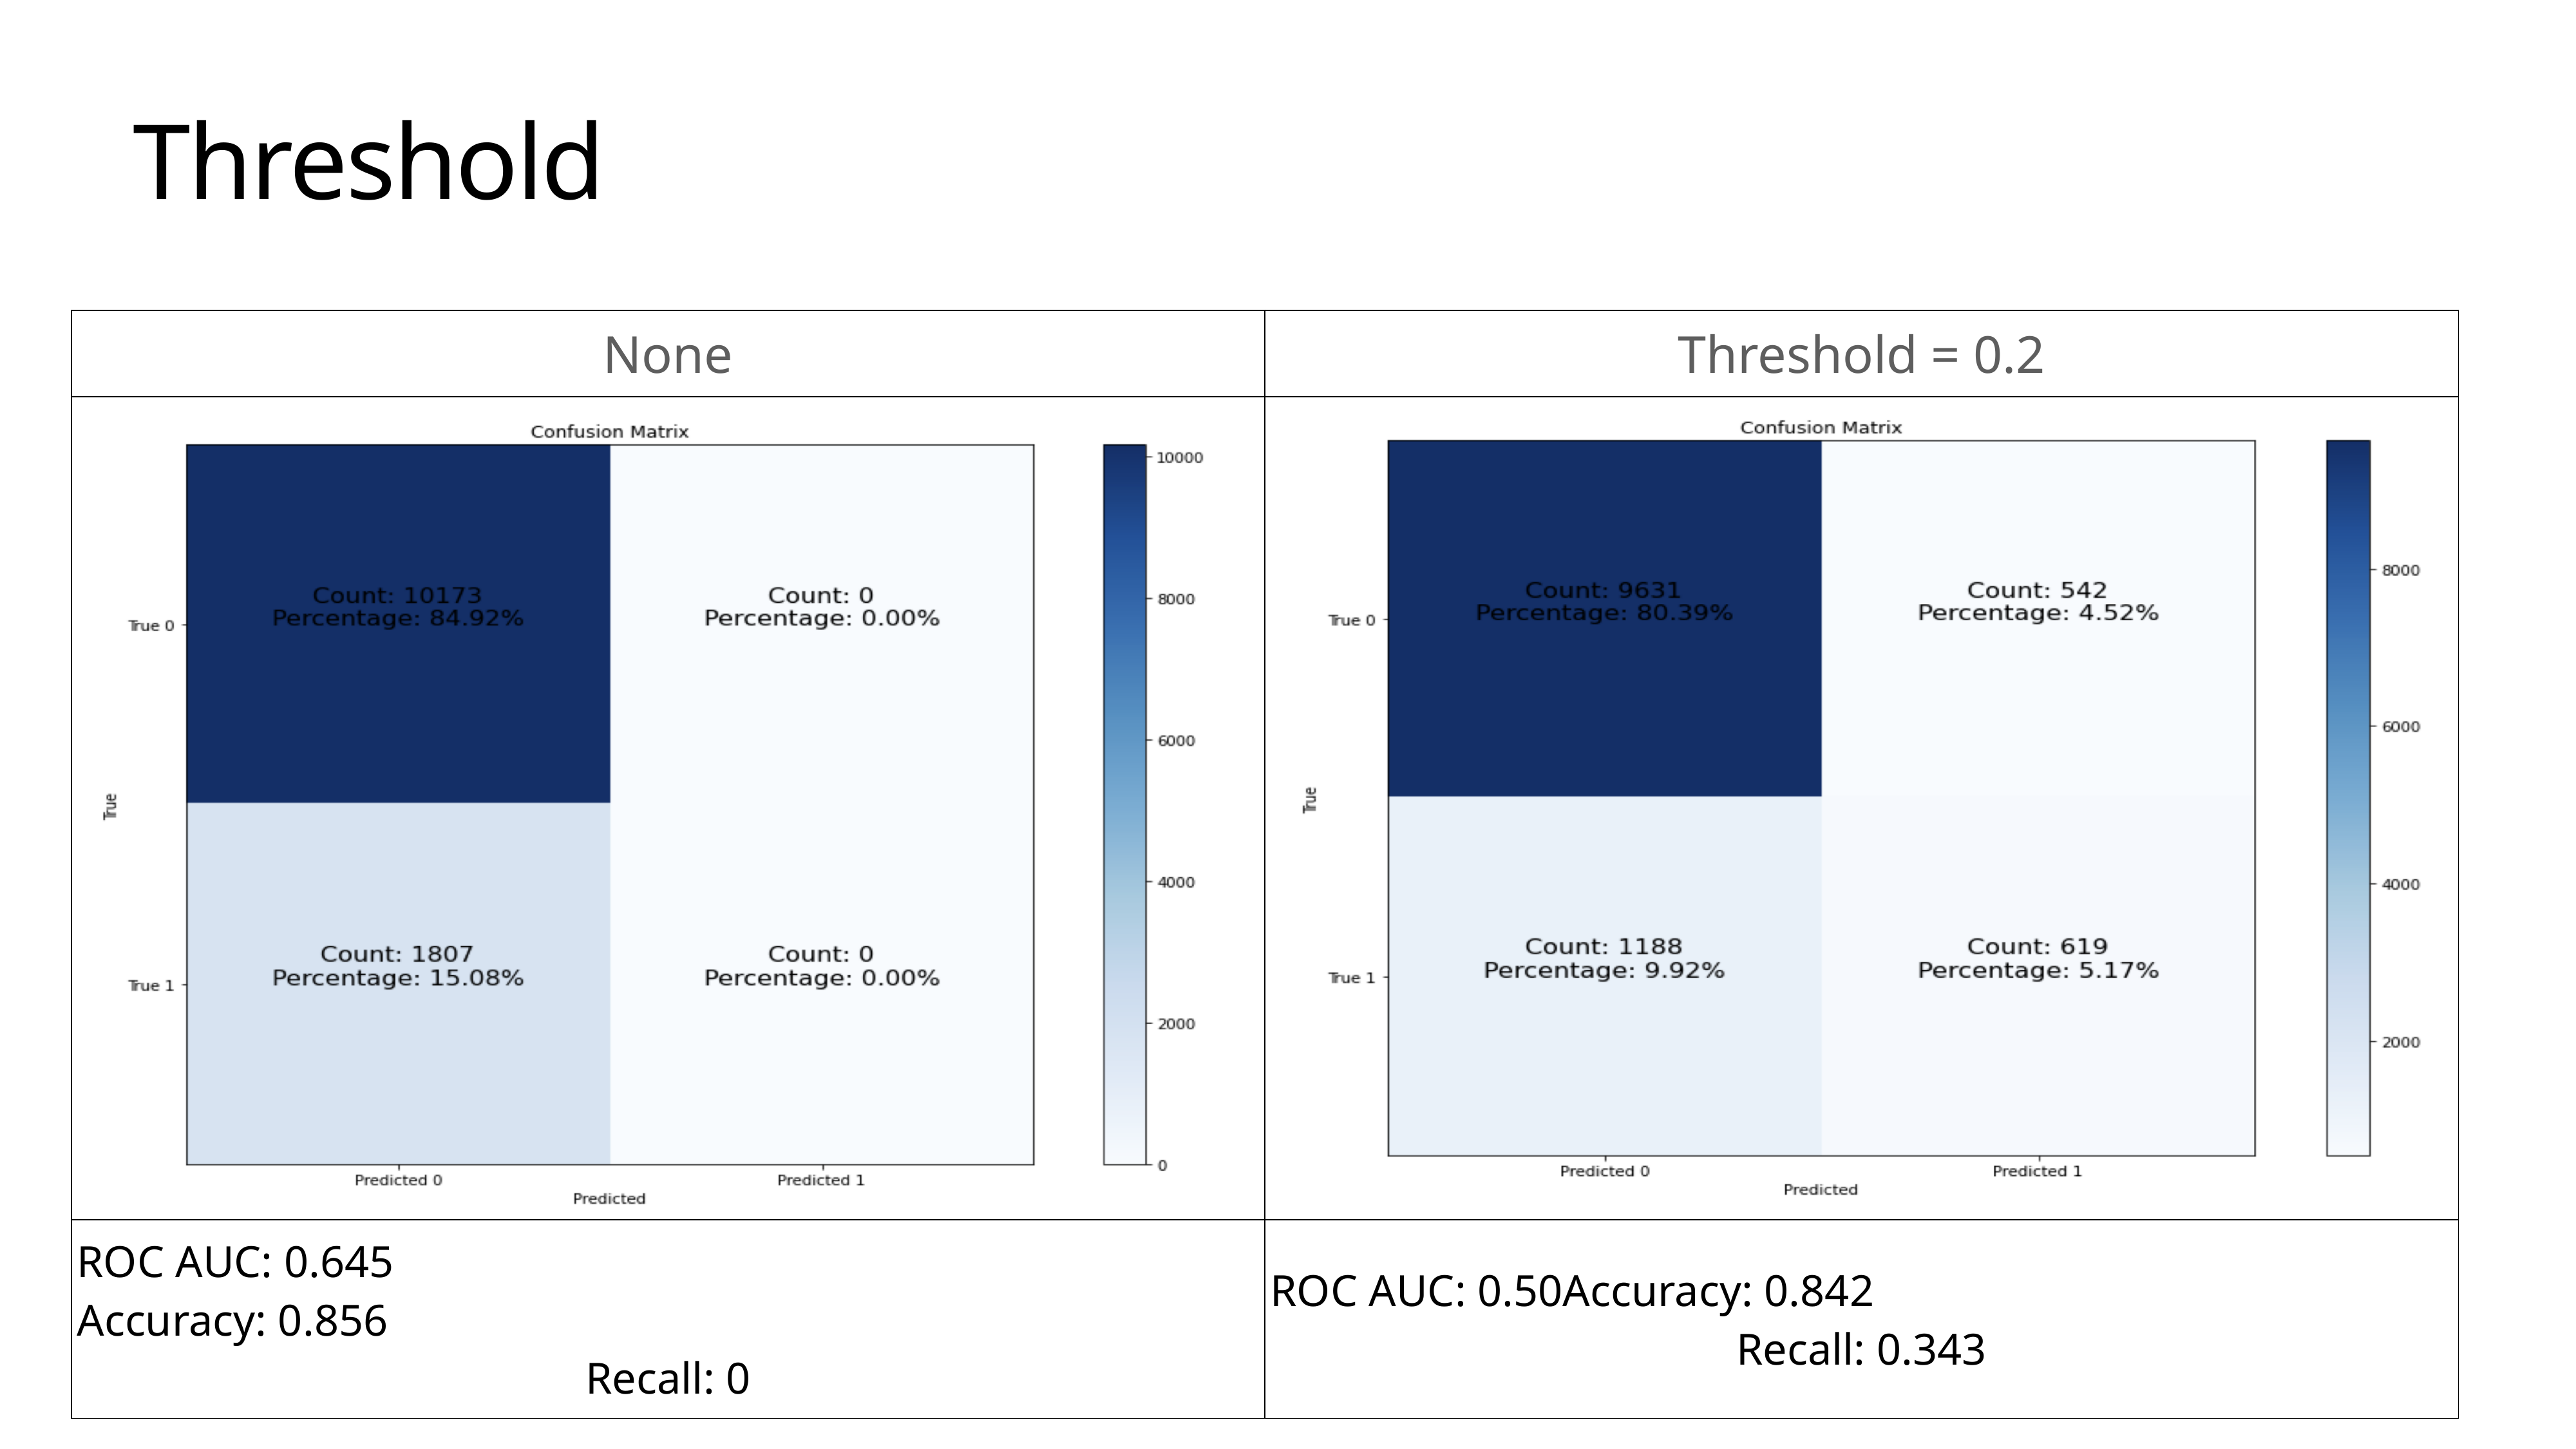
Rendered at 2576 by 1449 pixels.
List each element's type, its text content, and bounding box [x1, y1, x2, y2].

table_cell [72, 397, 1264, 1219]
title Threshold [127, 113, 2449, 266]
table_cell ROC AUC: 0.50 Accuracy: 0.842 Recall: 0.343 [1265, 1220, 2458, 1418]
table_header Threshold = 0.2 [1265, 311, 2458, 396]
table_header None [72, 311, 1264, 396]
table_cell [1265, 397, 2458, 1219]
table_cell ROC AUC: 0.645 Accuracy: 0.856 Recall: 0 [72, 1220, 1264, 1418]
